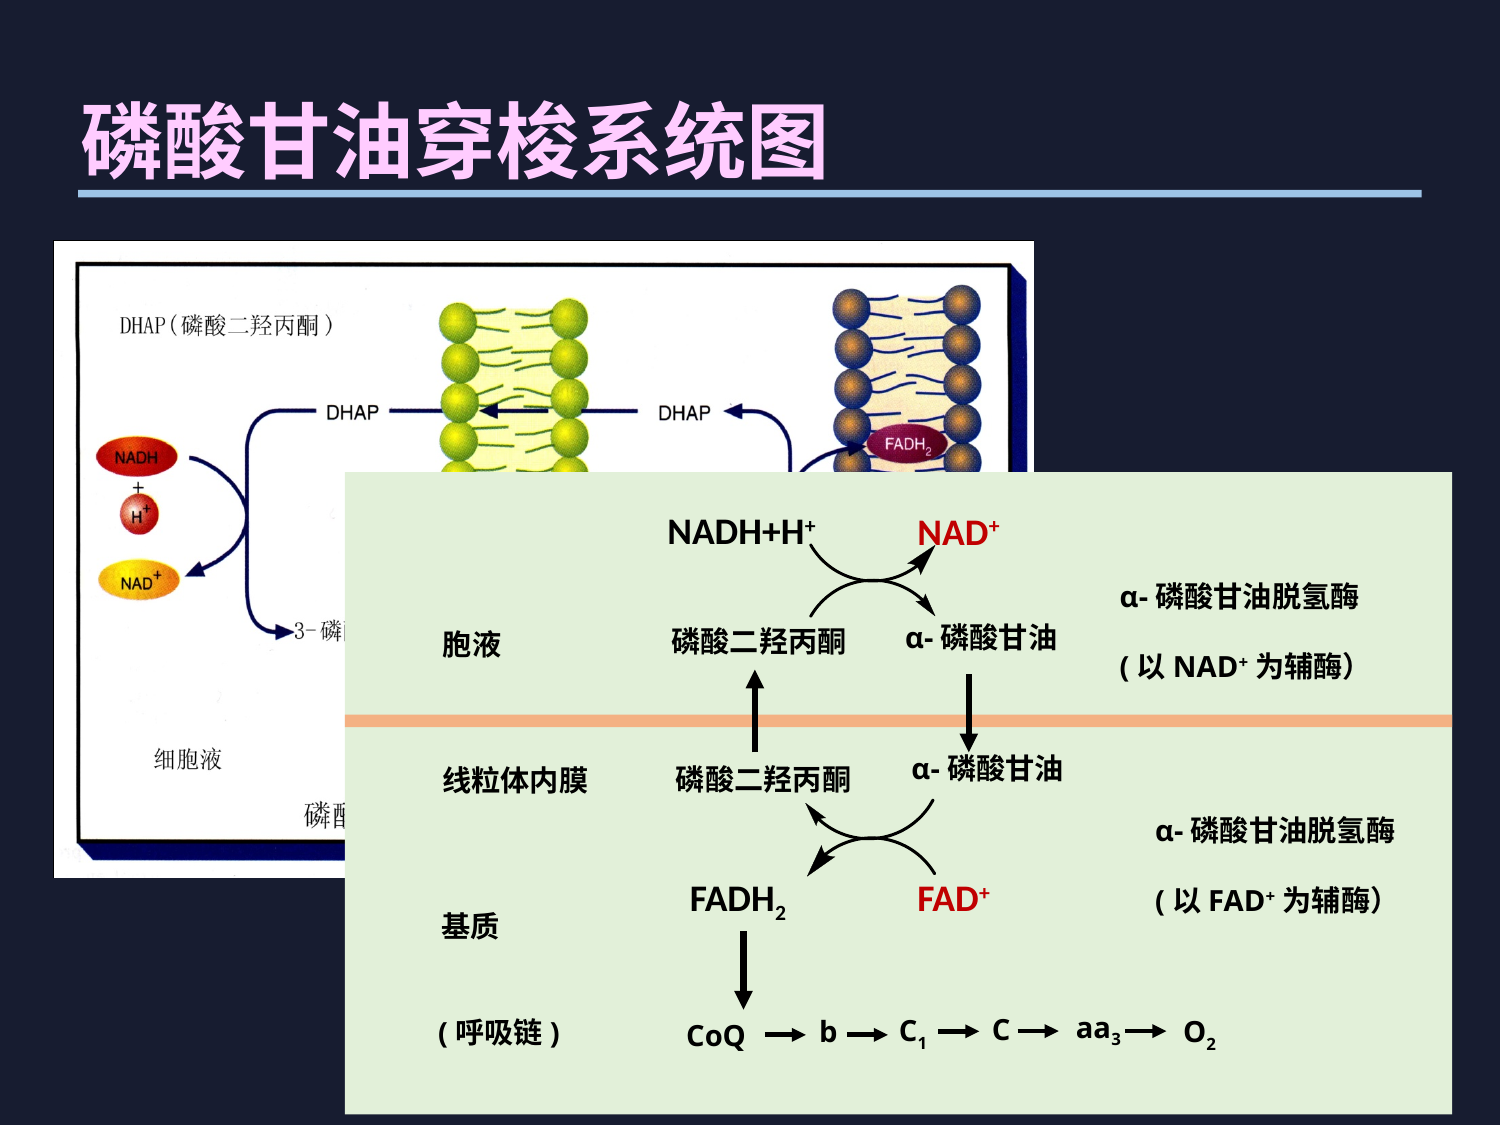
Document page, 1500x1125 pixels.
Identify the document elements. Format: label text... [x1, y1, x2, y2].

title 磷酸甘油穿梭系统图 [65, 93, 1341, 296]
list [53, 240, 1034, 879]
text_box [344, 472, 1453, 1115]
